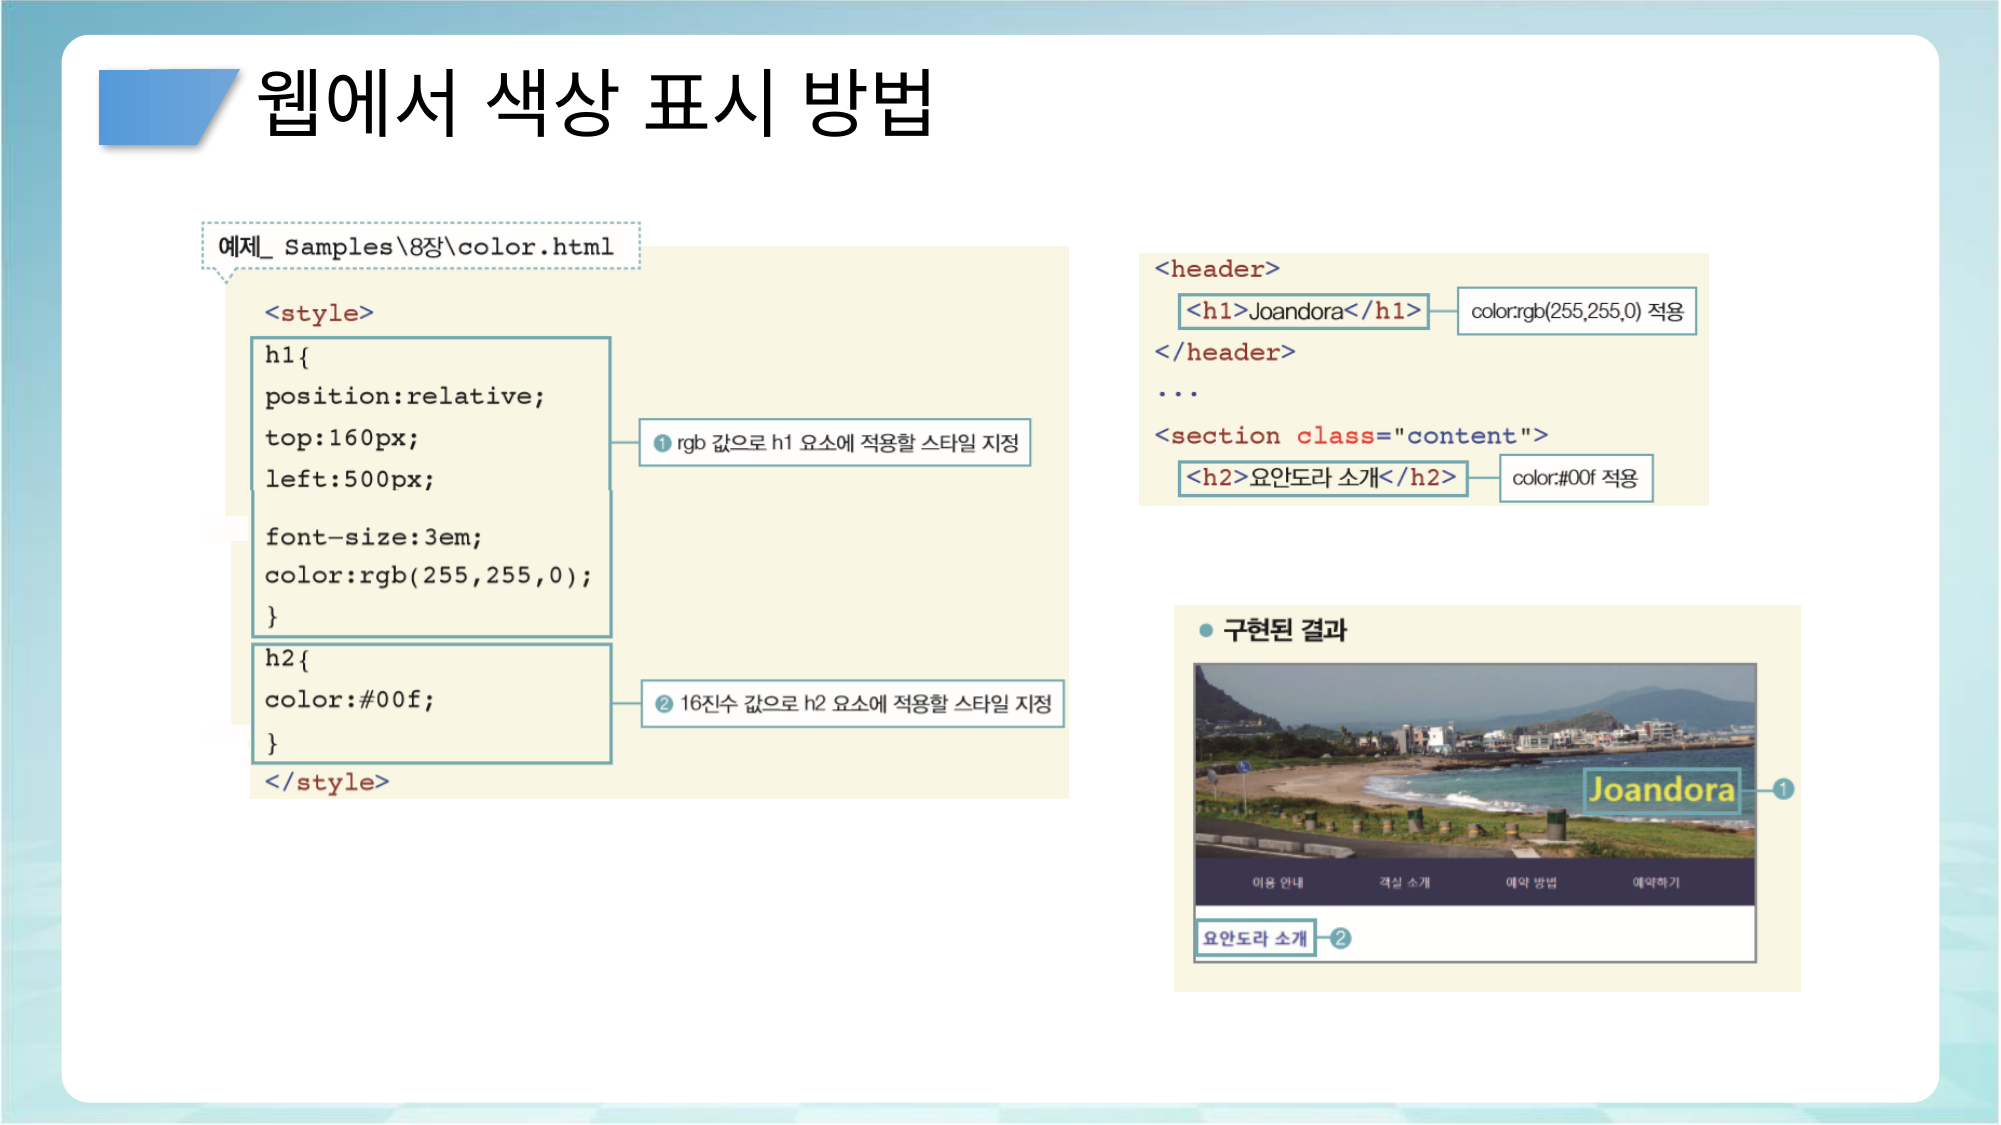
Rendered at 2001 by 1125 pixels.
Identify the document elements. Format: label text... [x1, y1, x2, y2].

title 웹에서 색상 표시 방법 [240, 49, 1809, 165]
picture [0, 0, 2001, 1125]
